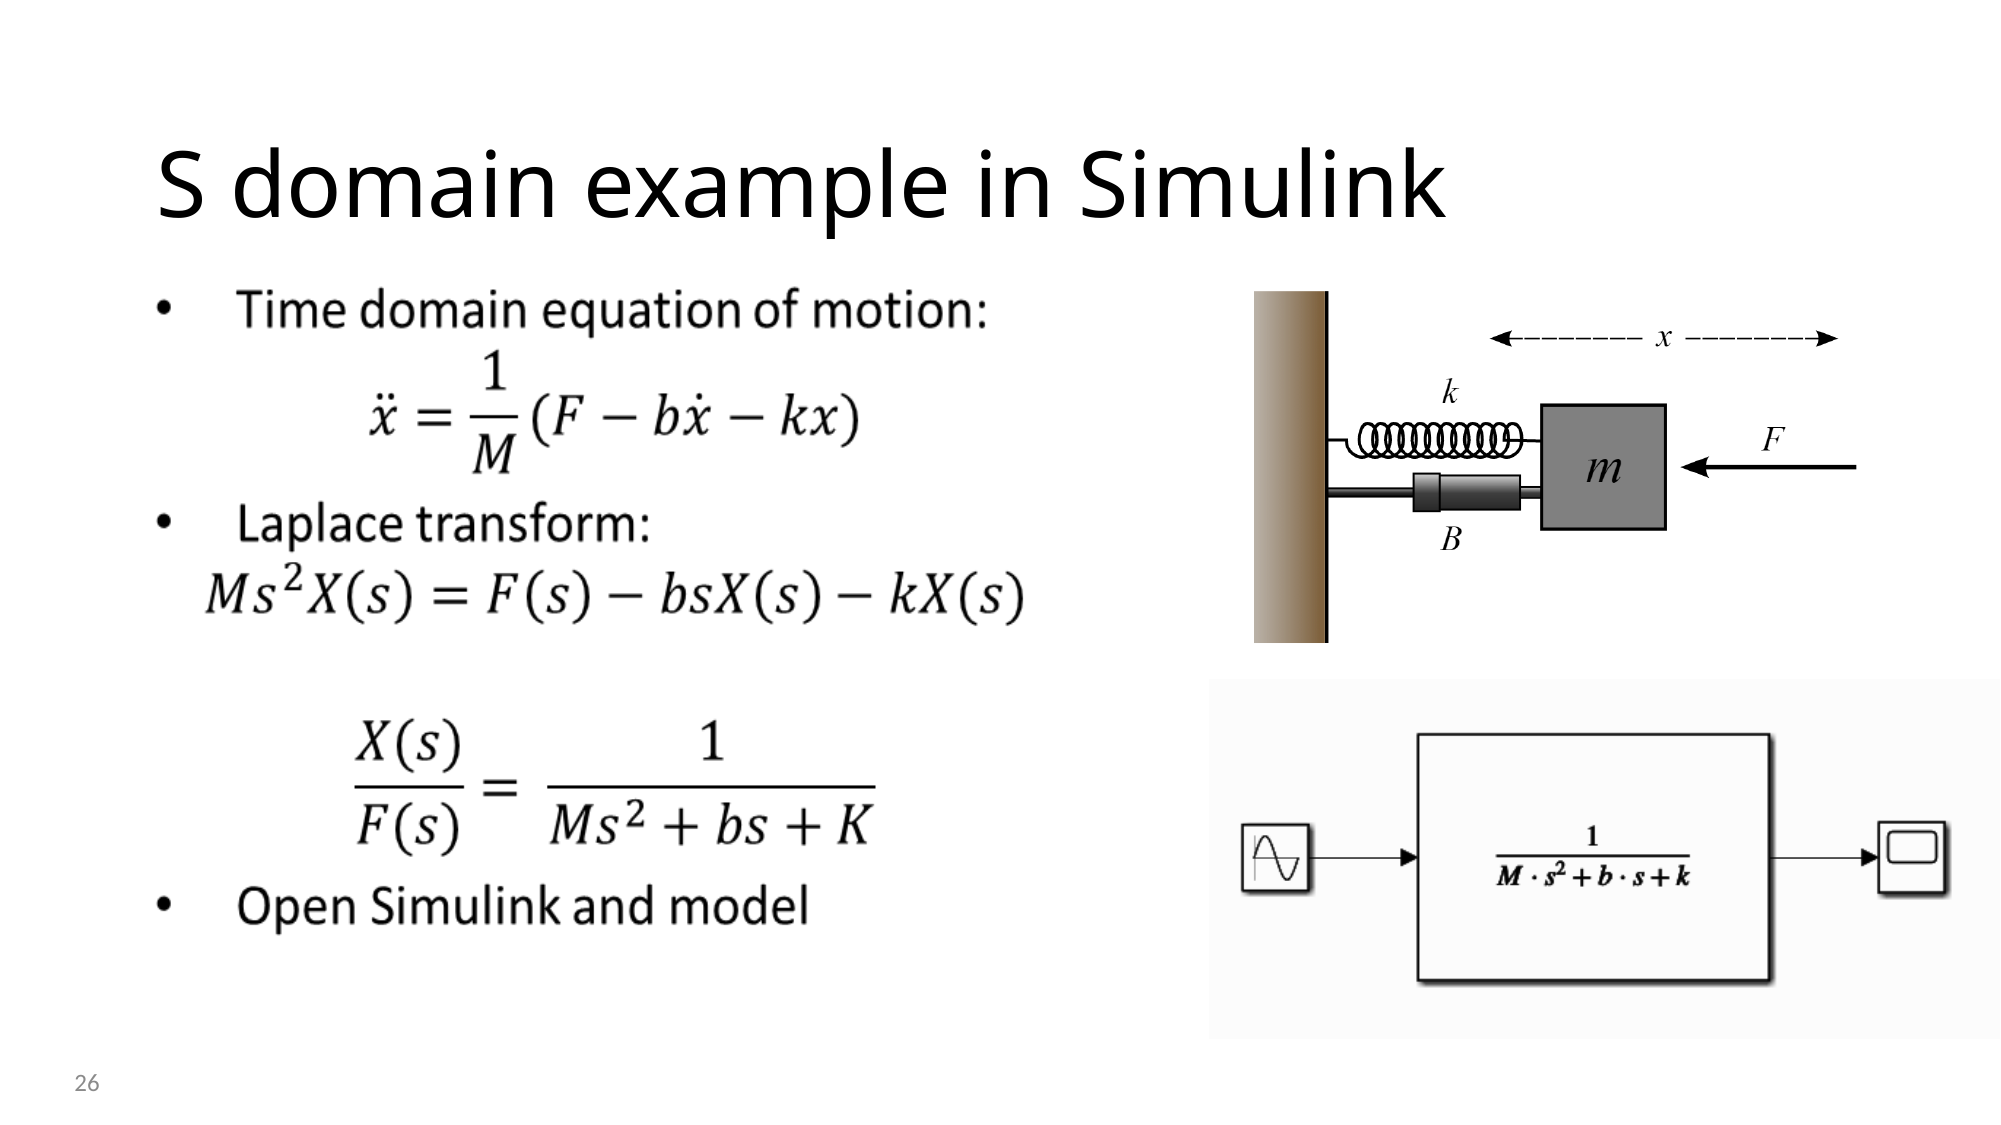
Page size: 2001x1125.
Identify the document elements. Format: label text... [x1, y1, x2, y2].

slide_number 26 [0, 1038, 120, 1125]
title S domain example in Simulink [136, 106, 2000, 232]
text_box [133, 262, 1099, 1125]
picture [1209, 231, 2000, 1039]
